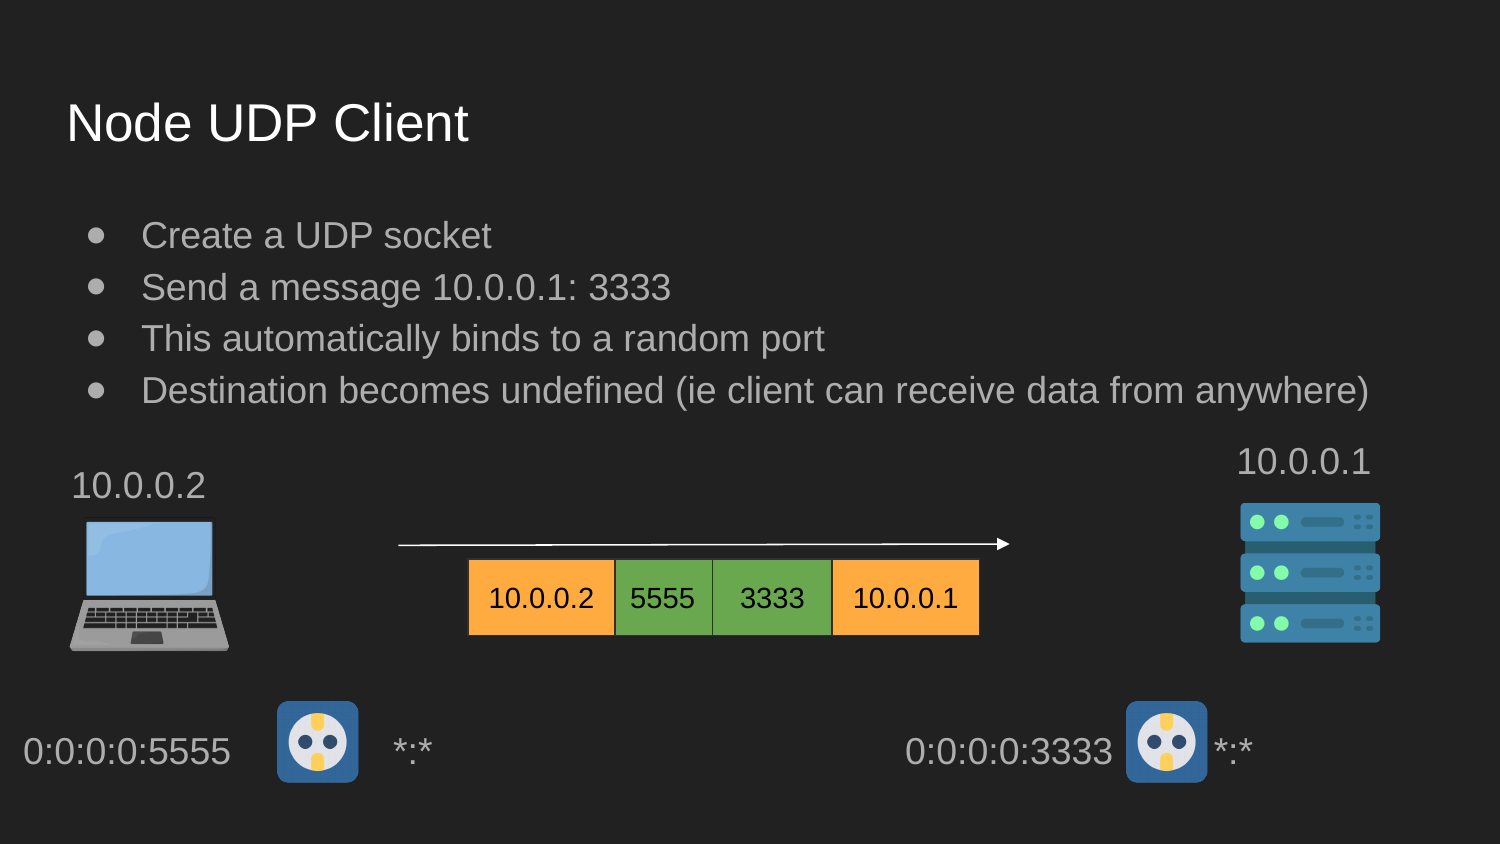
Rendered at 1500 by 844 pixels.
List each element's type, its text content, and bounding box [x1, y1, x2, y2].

text_box 3333 [713, 558, 832, 636]
text_box *:* [378, 712, 453, 773]
list Create a UDP socket Send a message 10.0.0.1: 3333 This automatically binds to a random port Destination becomes undefined (ie client can receive data from anywhere) [51, 189, 1449, 793]
text_box 10.0.0.2 [56, 446, 227, 505]
picture [1123, 691, 1215, 794]
text_box 10.0.0.1 [832, 558, 980, 636]
text_box 0:0:0:0:3333 [890, 712, 1118, 773]
title Node UDP Client [51, 72, 1449, 167]
picture [274, 691, 365, 794]
picture [50, 506, 232, 673]
text_box 24,000 [399, 546, 1008, 552]
text_box 5555 [615, 558, 713, 636]
text_box *:* [1219, 712, 1433, 773]
text_box 0:0:0:0:5555 [8, 712, 269, 773]
picture [1229, 492, 1384, 659]
text_box 10.0.0.2 [467, 558, 615, 636]
text_box 10.0.0.1 [1221, 421, 1393, 483]
